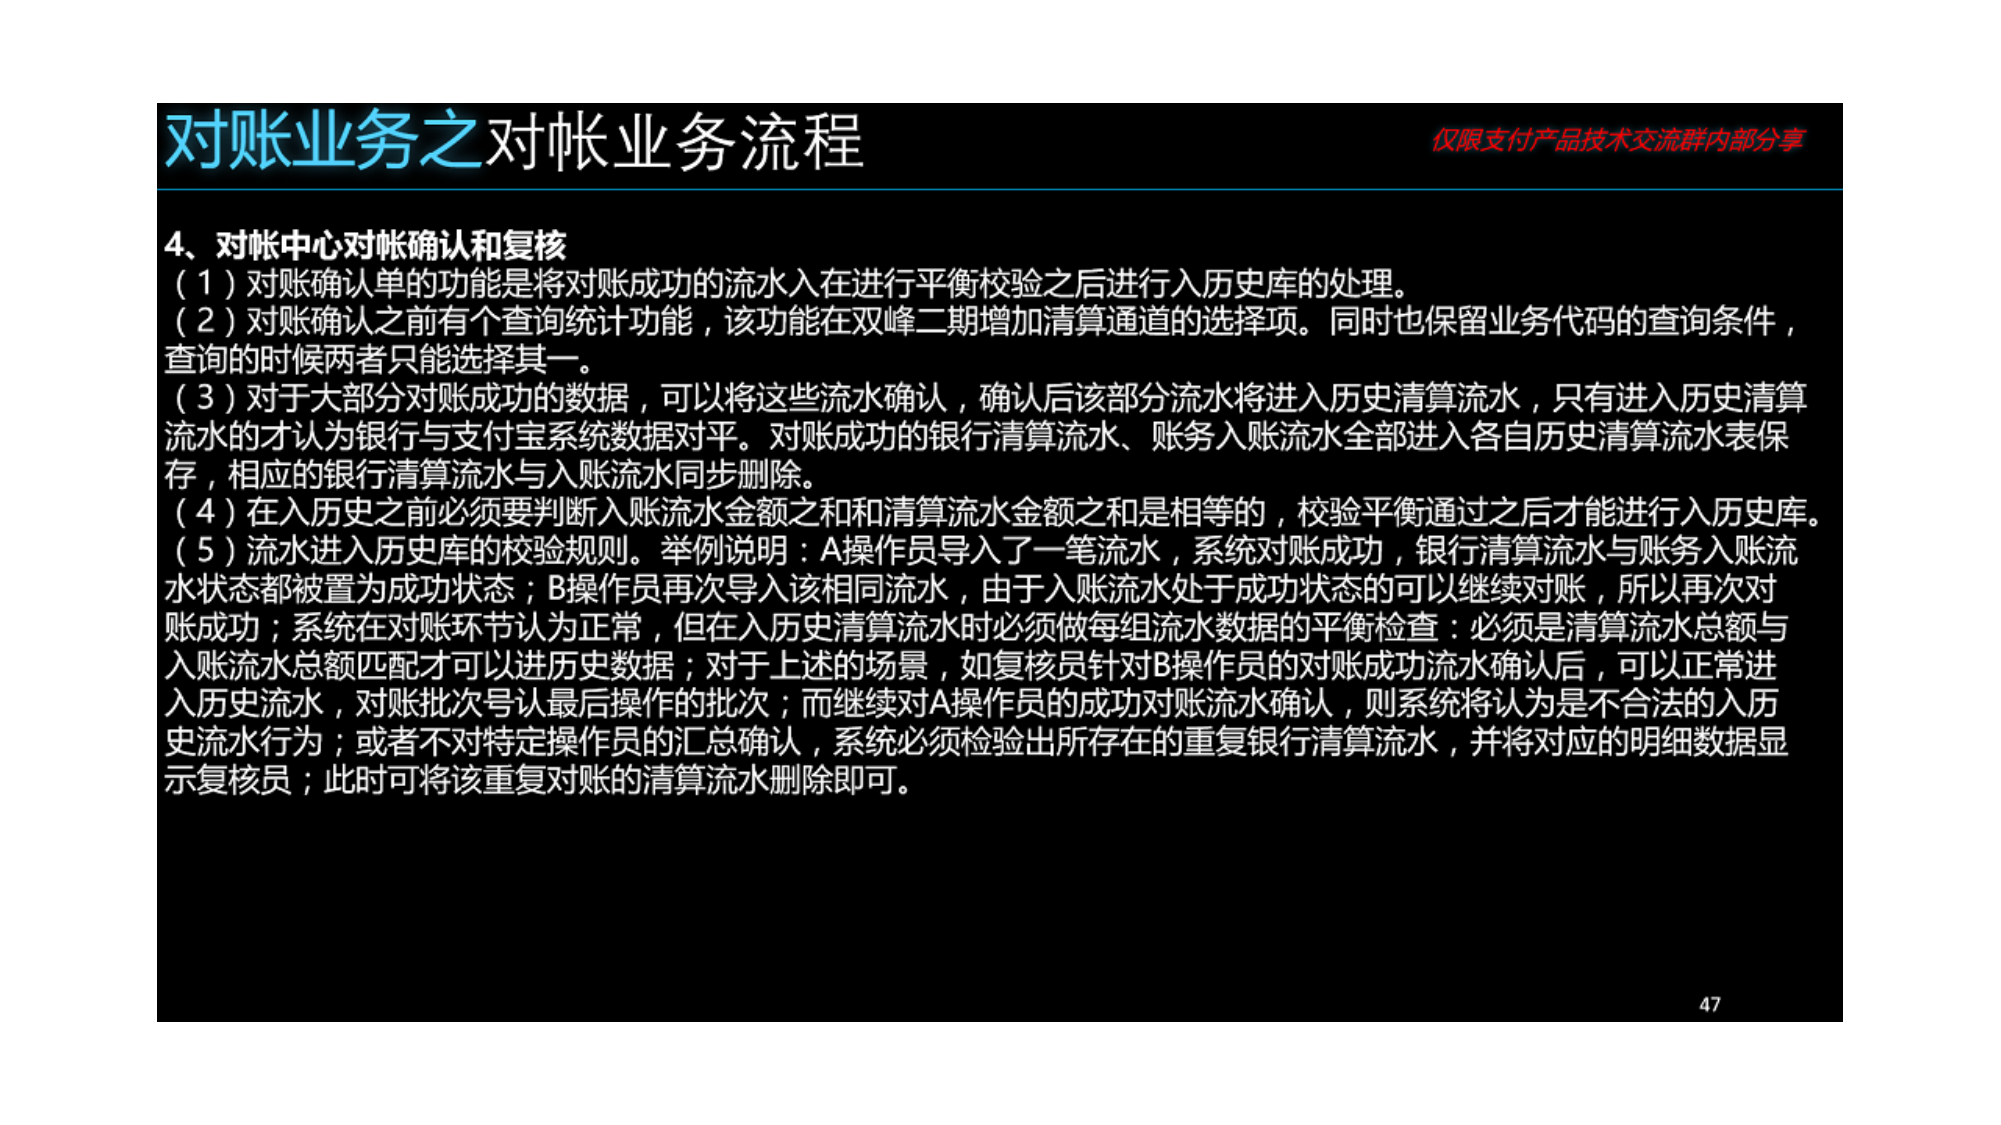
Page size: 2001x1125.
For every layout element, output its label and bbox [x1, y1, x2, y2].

picture [156, 103, 1843, 187]
picture [156, 192, 1843, 1022]
